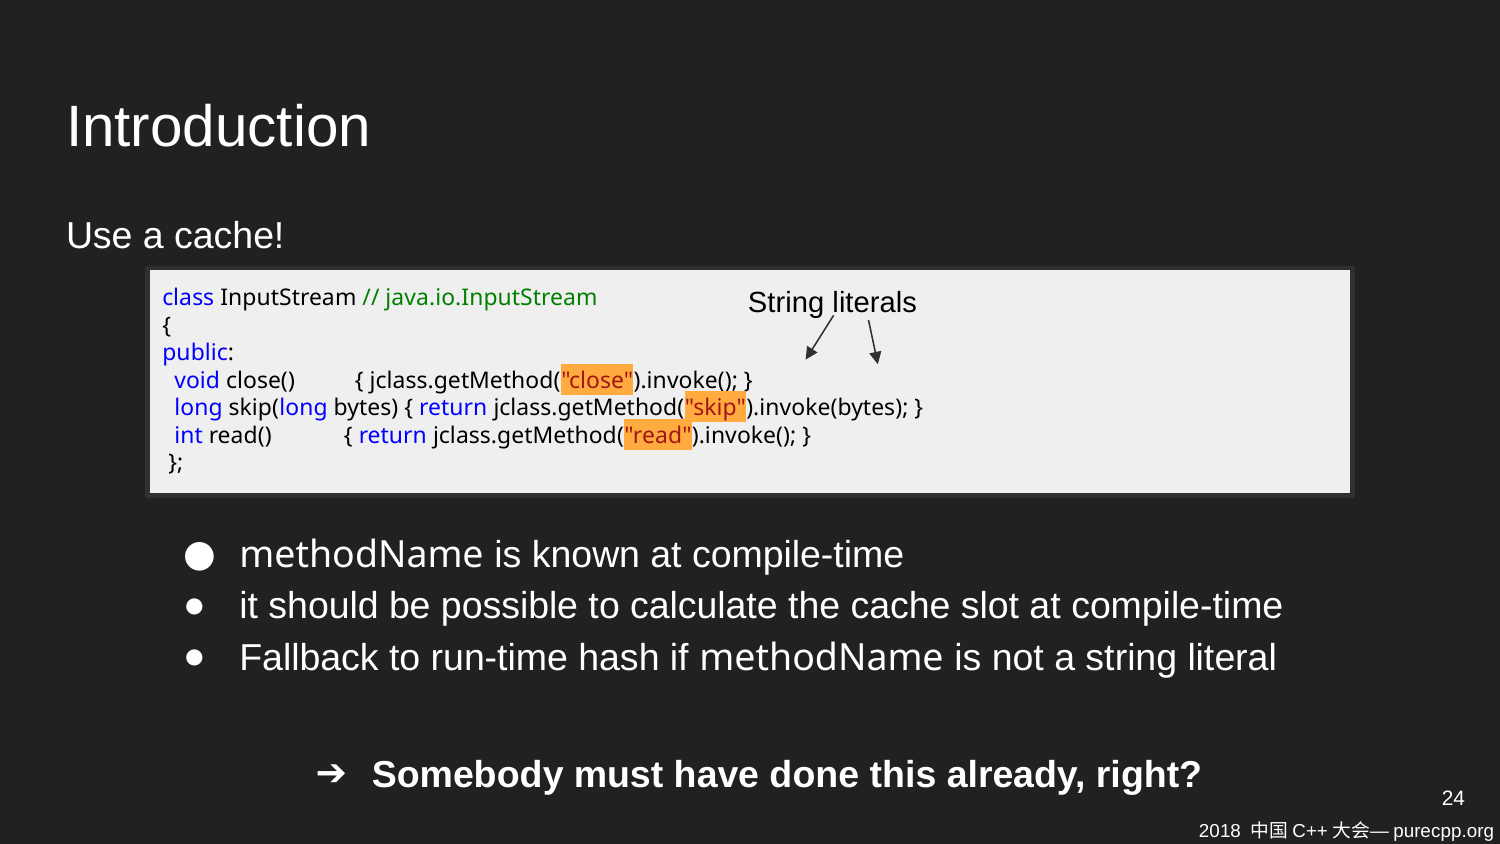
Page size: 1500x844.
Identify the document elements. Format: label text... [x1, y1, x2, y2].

list Somebody must have done this already, right? [51, 728, 1449, 798]
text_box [868, 319, 879, 365]
text_box String literals [732, 267, 973, 347]
list Use a cache! [51, 189, 1449, 276]
text_box class InputStream // java.io.InputStream { public: void close() { jclass.getMethod("close").invoke(); } long skip(long bytes) { return jclass.getMethod("skip").invoke(bytes); } int read() { return jclass.getMethod("read").invoke(); } }; [147, 267, 1353, 496]
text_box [805, 315, 834, 360]
title Introduction [51, 72, 1449, 167]
list methodName is known at compile-time it should be possible to calculate the cache slot at compile-time Fallback to run-time hash if methodName is not a string literal [149, 508, 1351, 702]
slide_number 24 [1389, 764, 1480, 830]
